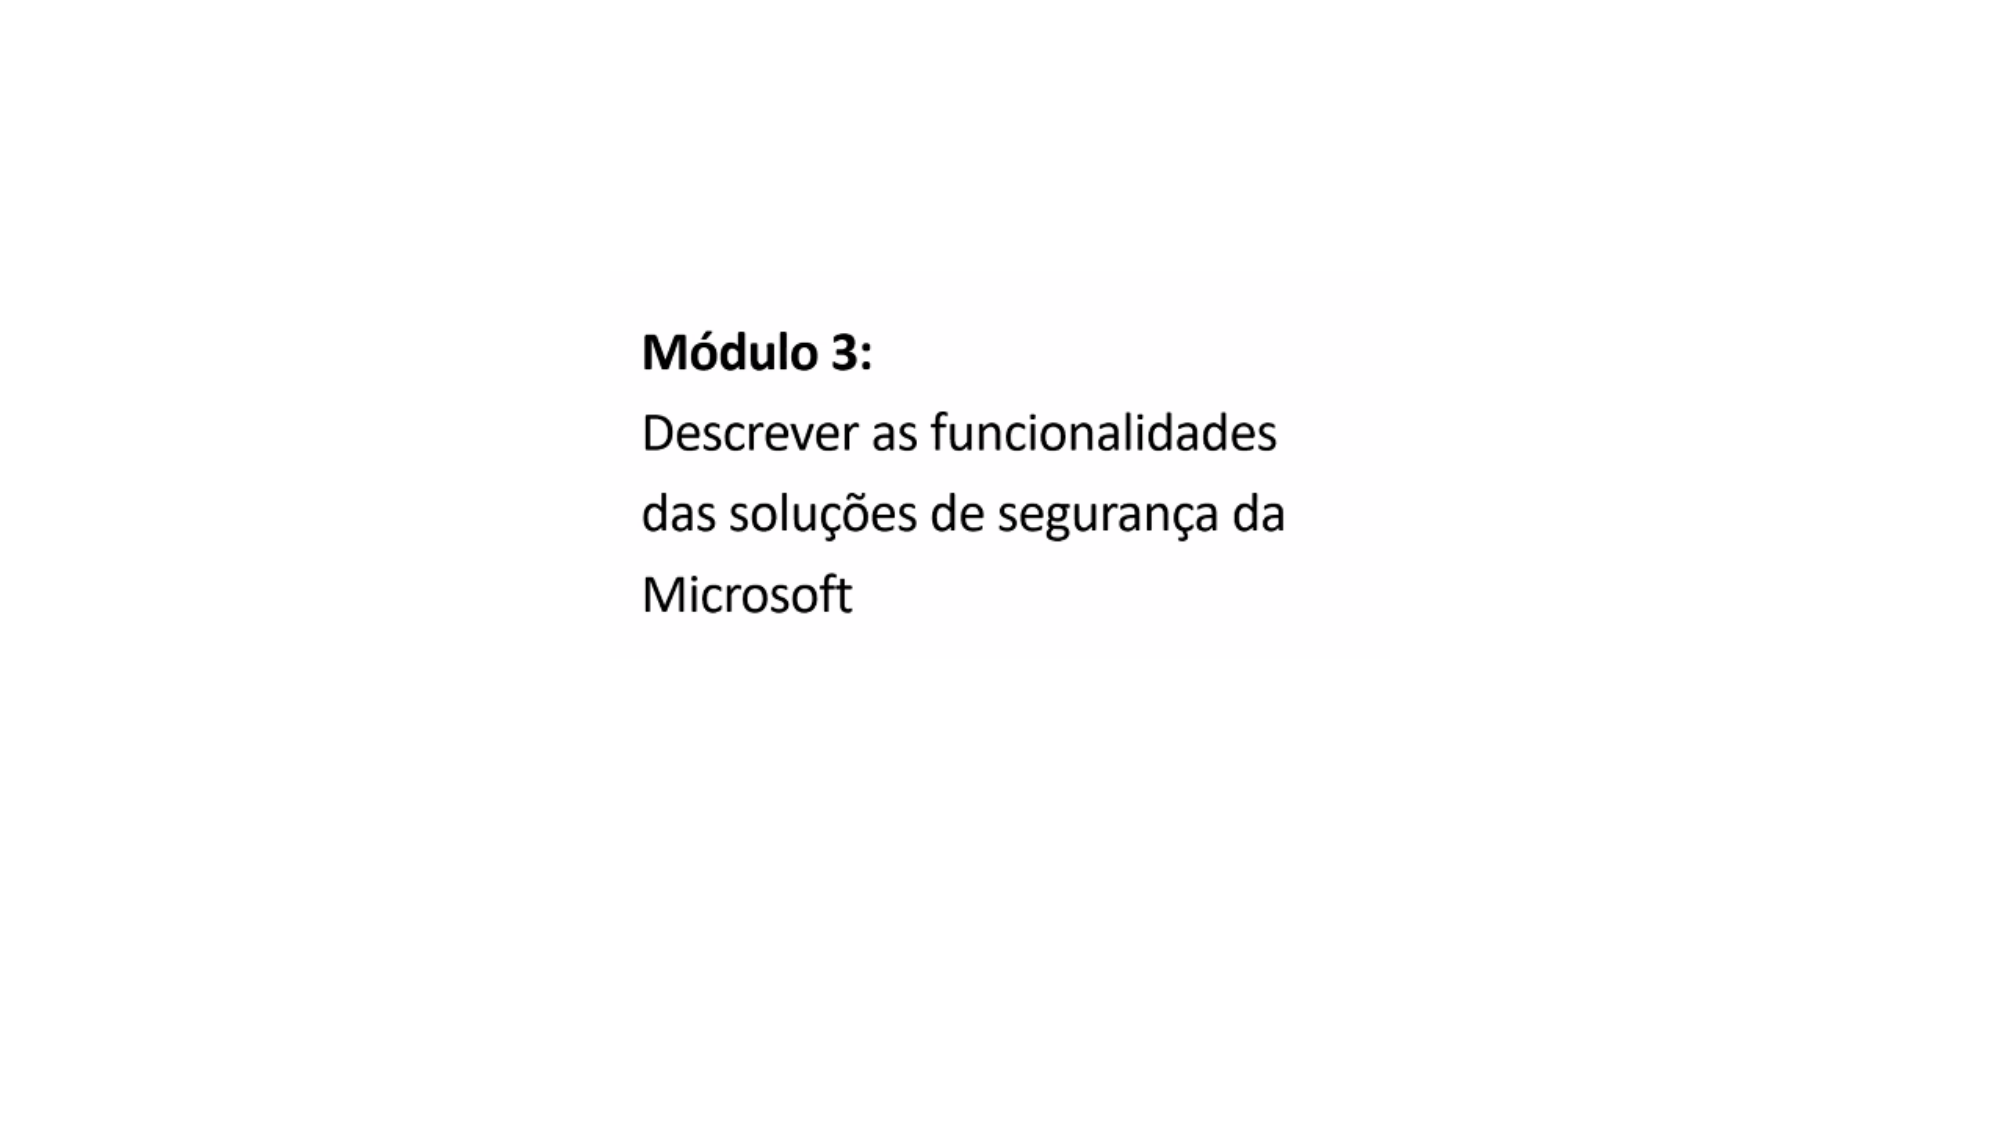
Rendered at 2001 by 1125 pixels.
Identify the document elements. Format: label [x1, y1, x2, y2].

picture [610, 271, 1390, 659]
